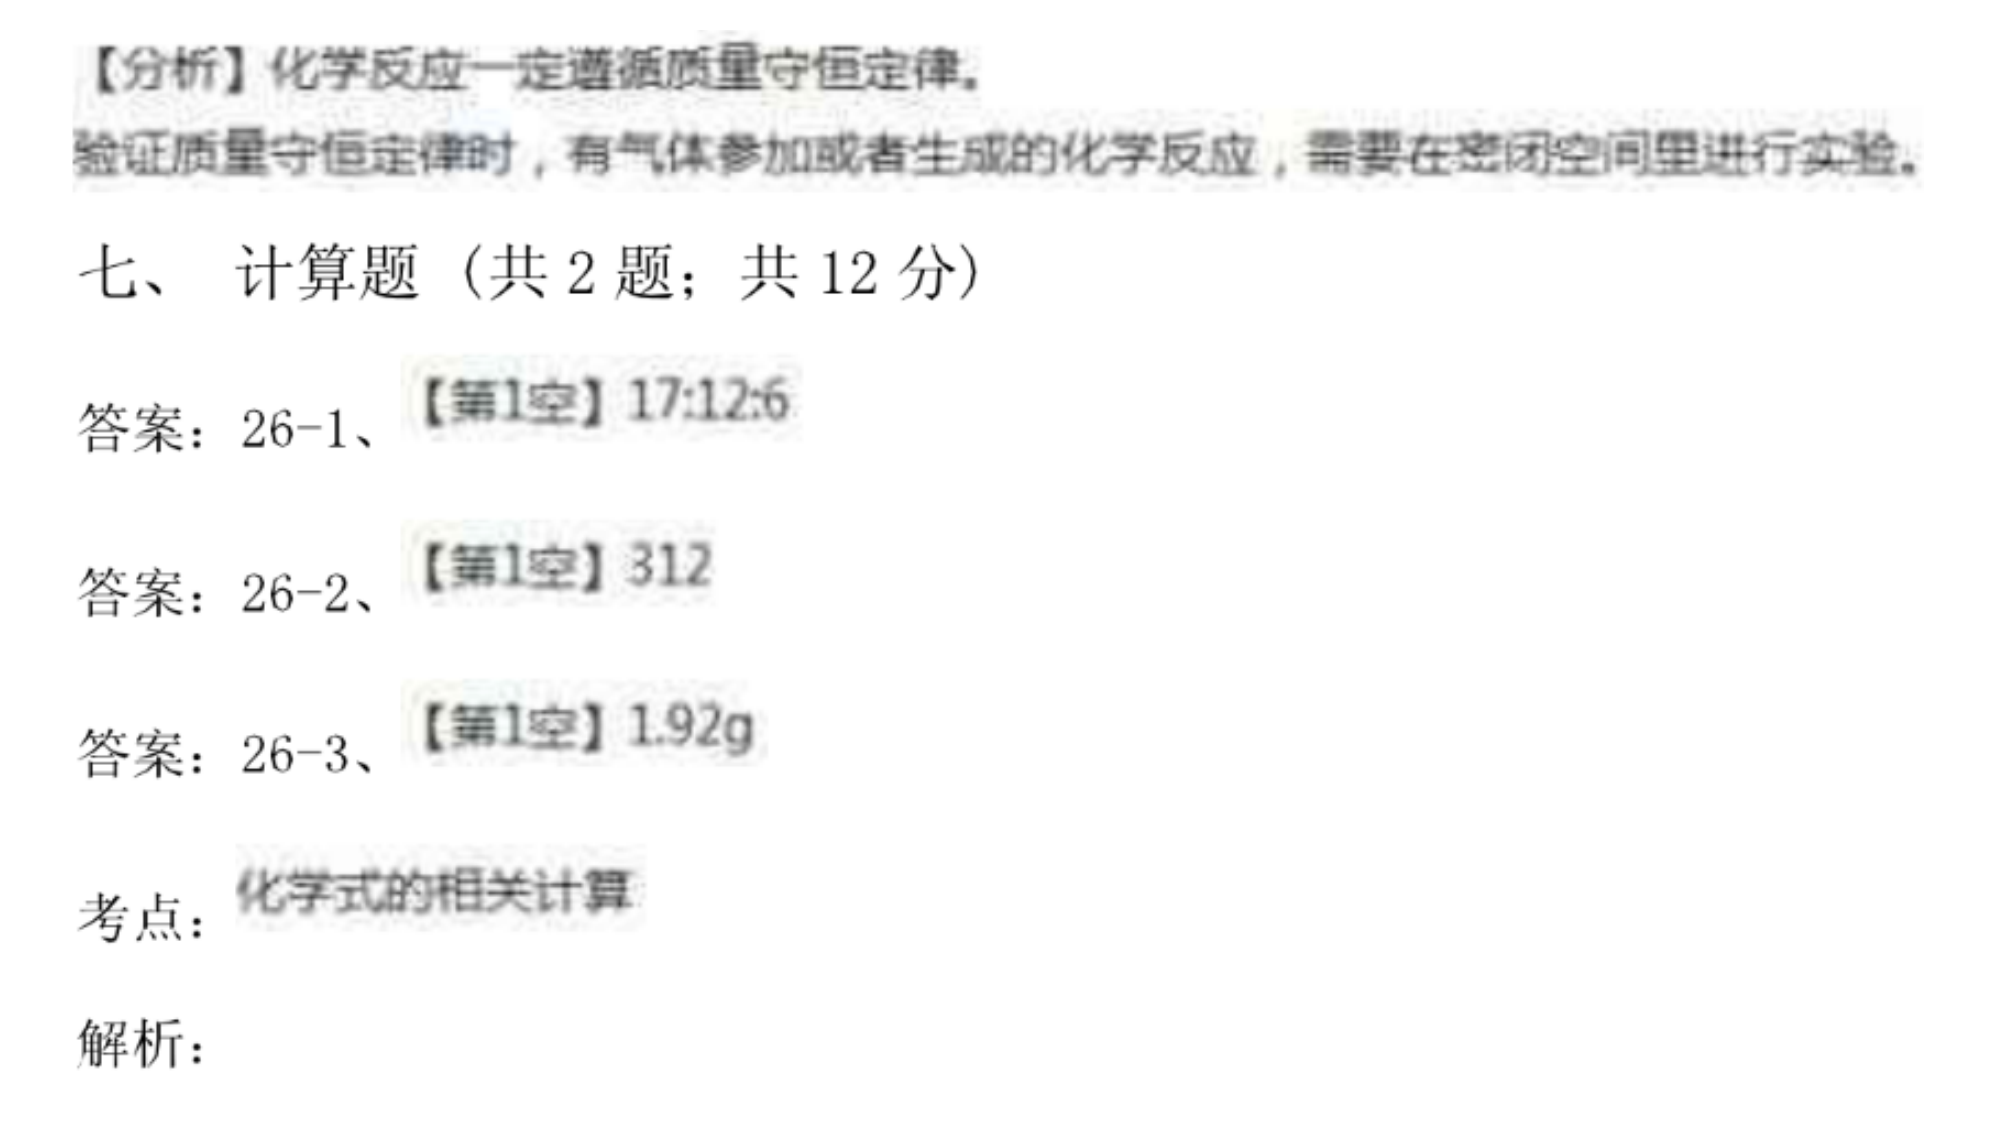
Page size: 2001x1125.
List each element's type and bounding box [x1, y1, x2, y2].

picture [36, 30, 1924, 1073]
